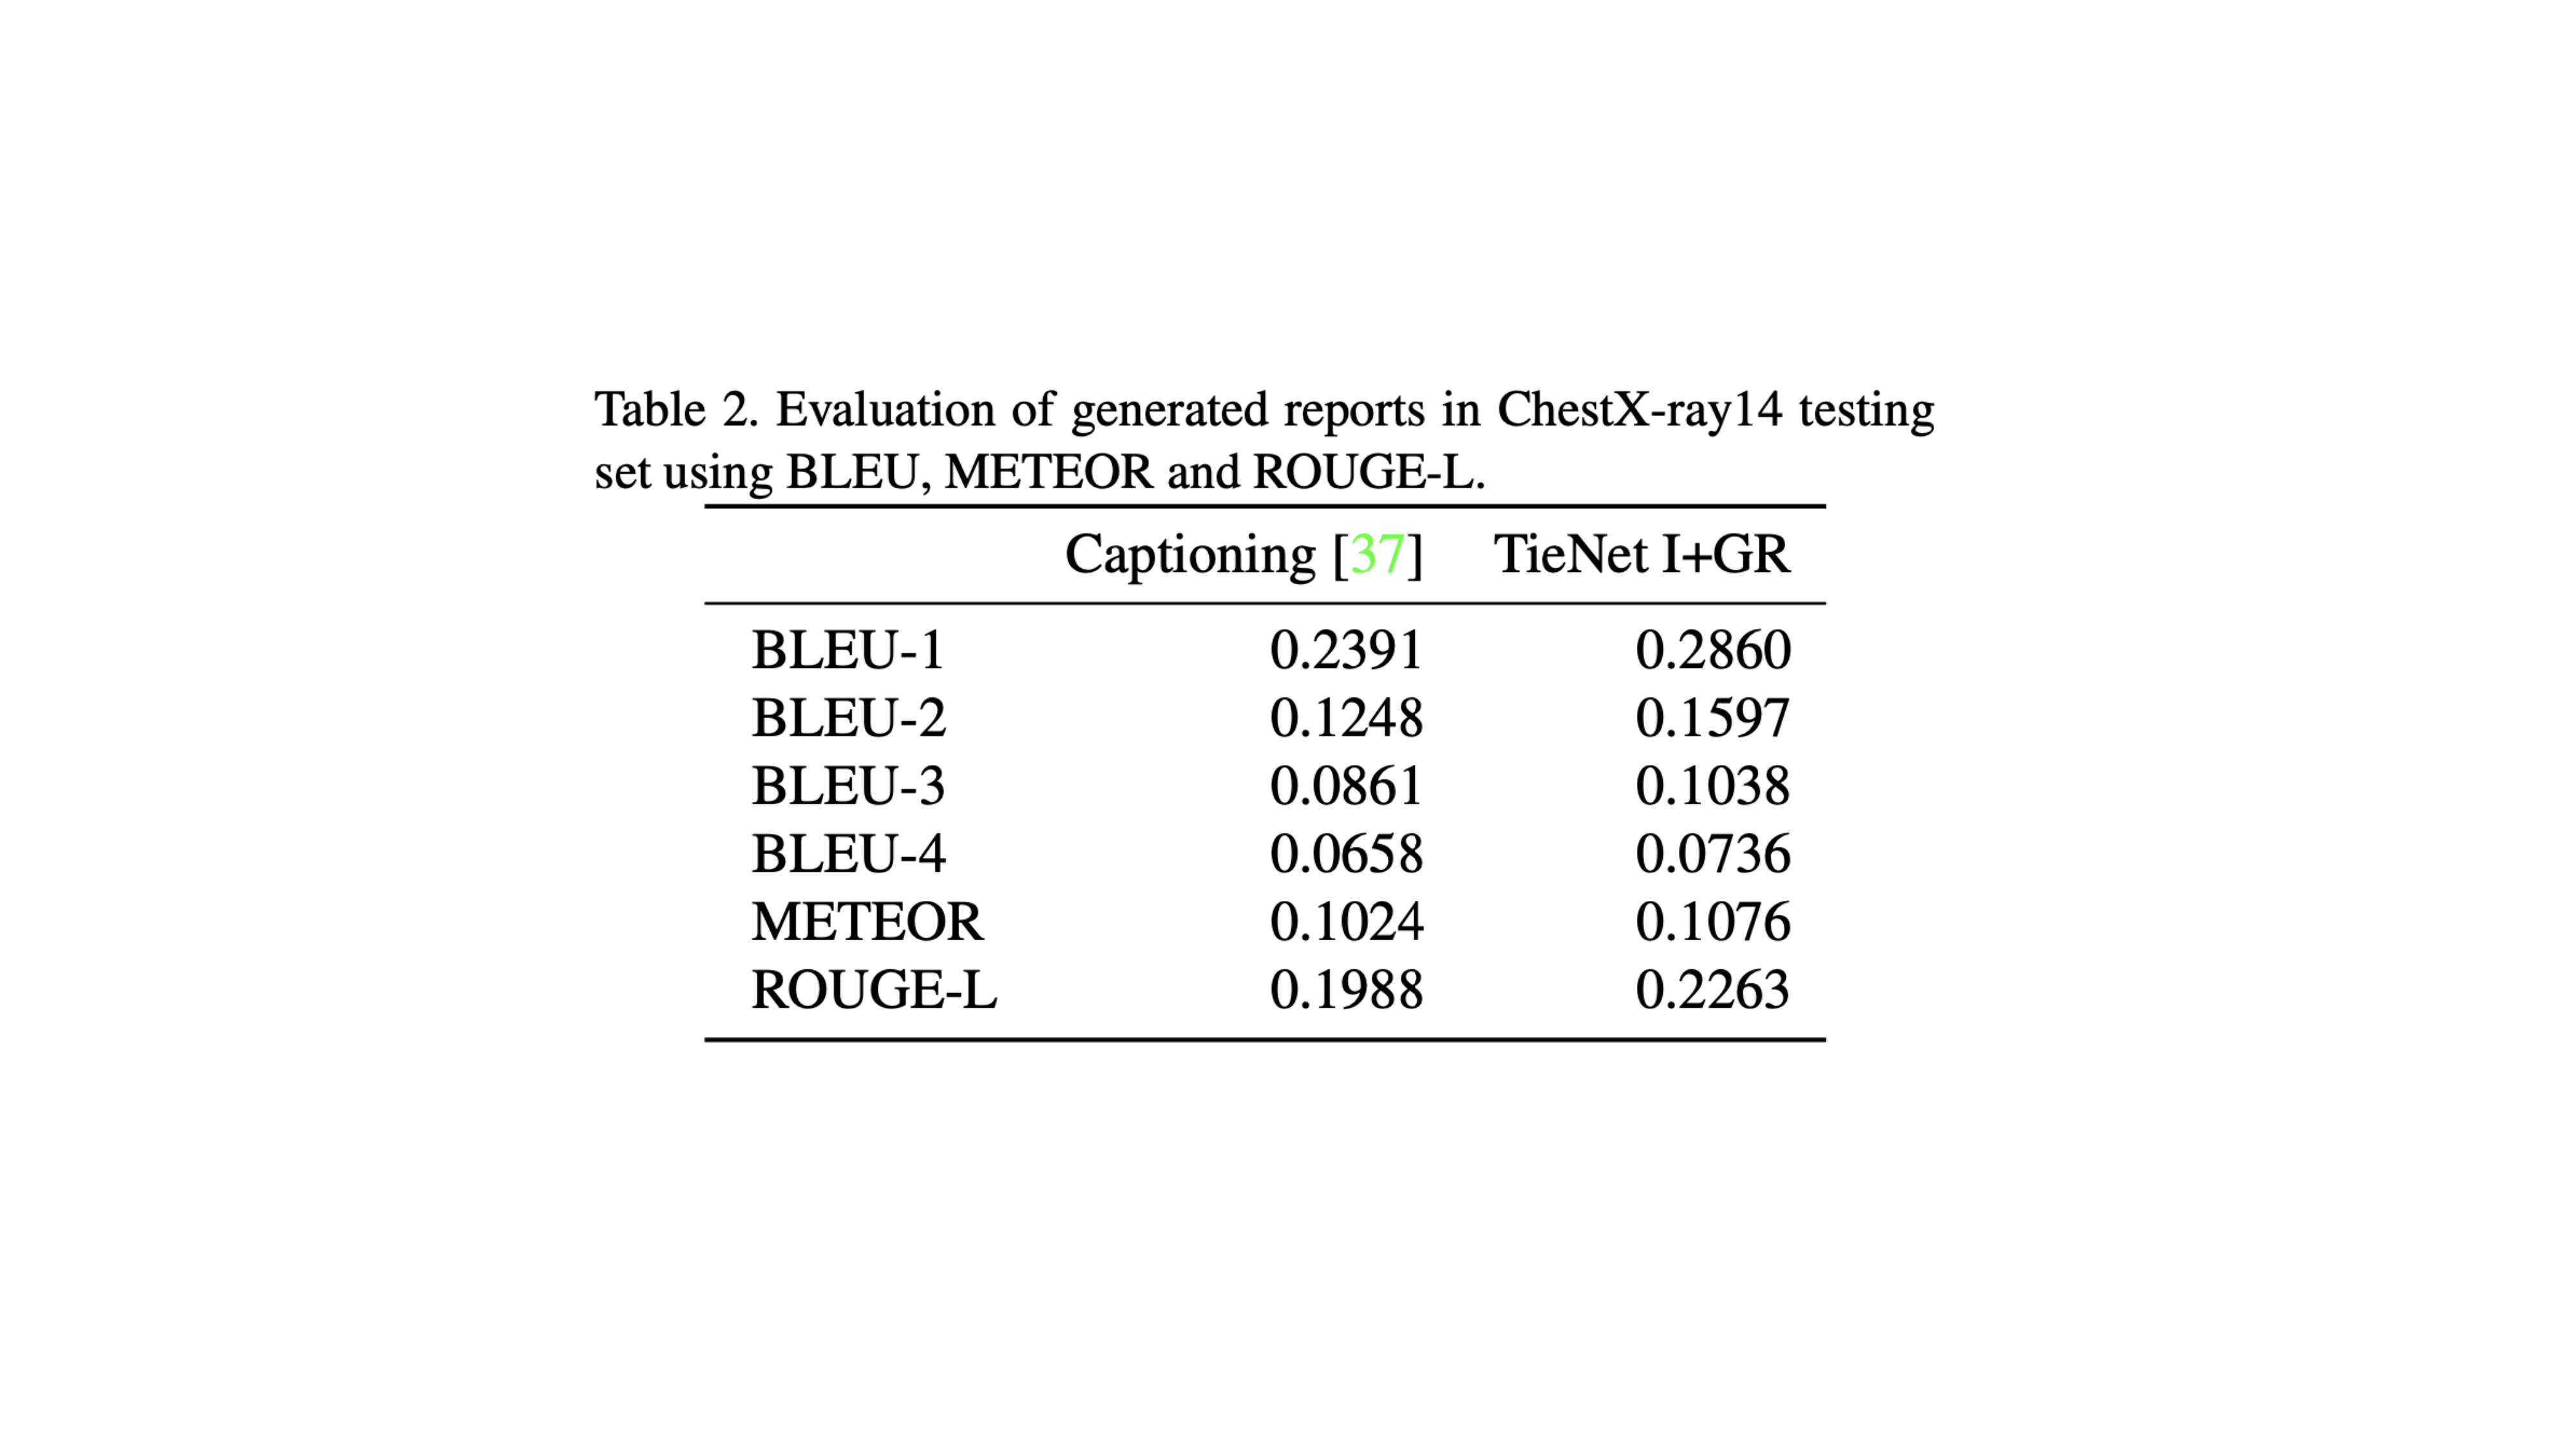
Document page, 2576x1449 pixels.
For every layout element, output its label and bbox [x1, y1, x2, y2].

picture [572, 373, 2004, 1076]
